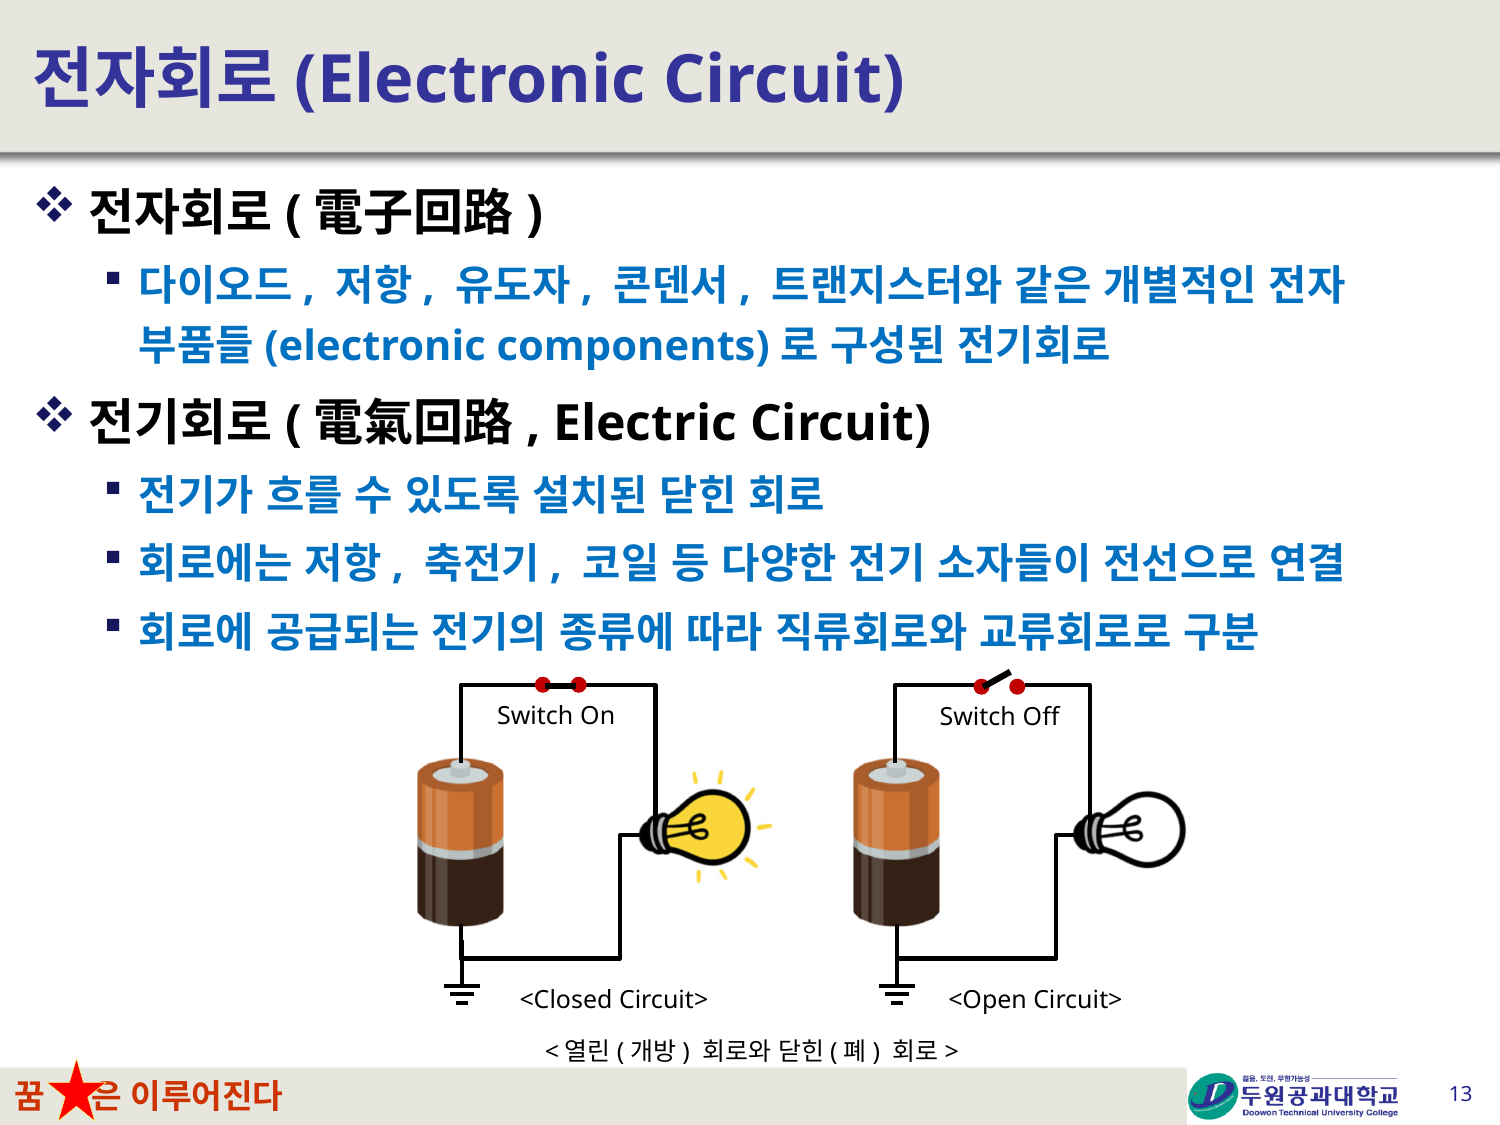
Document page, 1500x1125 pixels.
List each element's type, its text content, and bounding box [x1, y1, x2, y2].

text_box [534, 676, 551, 692]
text_box Switch On [482, 692, 630, 737]
picture [407, 749, 514, 933]
picture [1066, 777, 1199, 894]
text_box [570, 676, 587, 692]
picture [0, 0, 1500, 173]
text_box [444, 939, 480, 1003]
slide_number 13 [1399, 1071, 1488, 1119]
text_box [544, 684, 576, 688]
text_box <열린(개방) 회로와 닫힌(폐) 회로> [529, 1027, 974, 1073]
picture [843, 749, 951, 933]
text_box Switch Off [924, 693, 1075, 739]
text_box [893, 683, 1092, 824]
title 전자회로(Electronic Circuit) [17, 8, 1483, 142]
list 전자회로(電子回路) 다이오드, 저항, 유도자, 콘덴서, 트랜지스터와 같은 개별적인 전자 부품들(electronic components)로 구성된 전기회로 전기회로(電氣回路, Electric Circuit) 전기가 흐를 수 있도록 설치된 닫힌 회로 회로에는 저항, 축전기, 코일 등 다양한 전기 소자들이 전선으로 연결 회로에 공급되는 전기의 종류에 따라 직류회로와 교류회로로 구분 [17, 160, 1487, 1067]
text_box [459, 683, 658, 820]
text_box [975, 679, 1024, 693]
text_box [485, 833, 636, 961]
picture [625, 747, 798, 923]
picture [0, 1066, 1400, 1125]
text_box [919, 833, 1077, 961]
text_box <Open Circuit> [933, 976, 1138, 1022]
picture [100, 1085, 113, 1090]
text_box <Closed Circuit> [504, 976, 724, 1022]
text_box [878, 939, 915, 1003]
